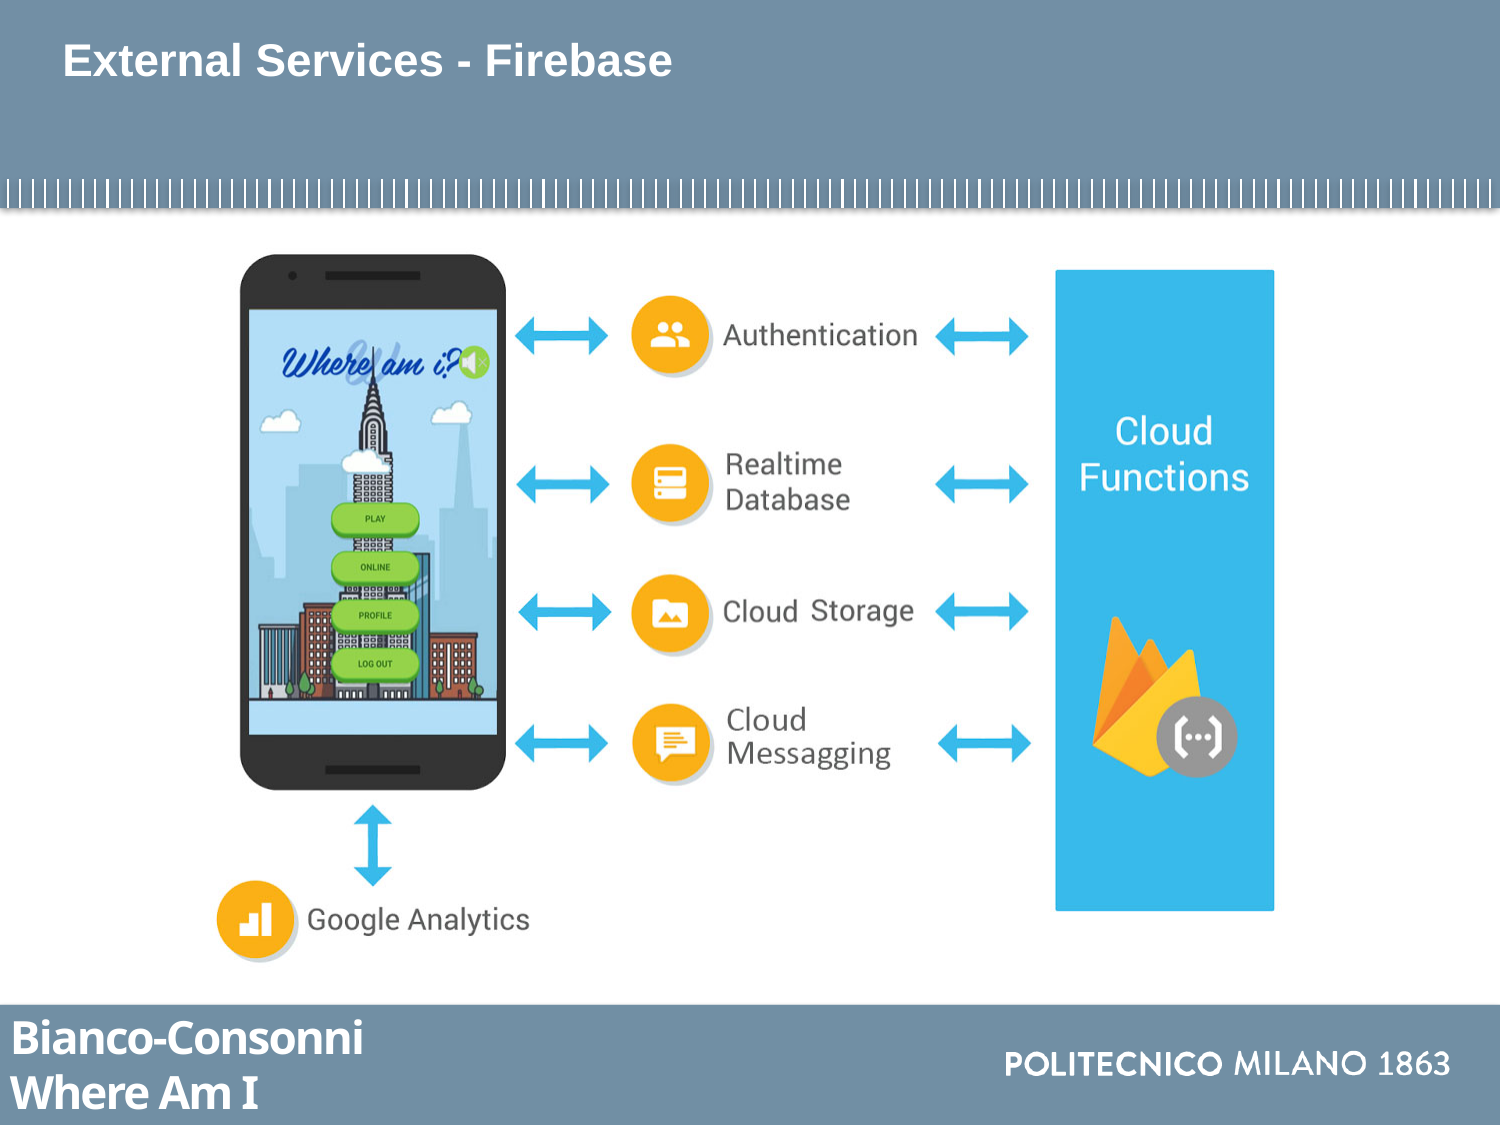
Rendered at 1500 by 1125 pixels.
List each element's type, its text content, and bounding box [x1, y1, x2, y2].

picture [209, 223, 1291, 970]
text_box [0, 1004, 1500, 1125]
title External Services - Firebase [47, 22, 1455, 161]
text_box Bianco-Consonni Where Am I [7, 1007, 892, 1119]
text_box [999, 1039, 1456, 1087]
